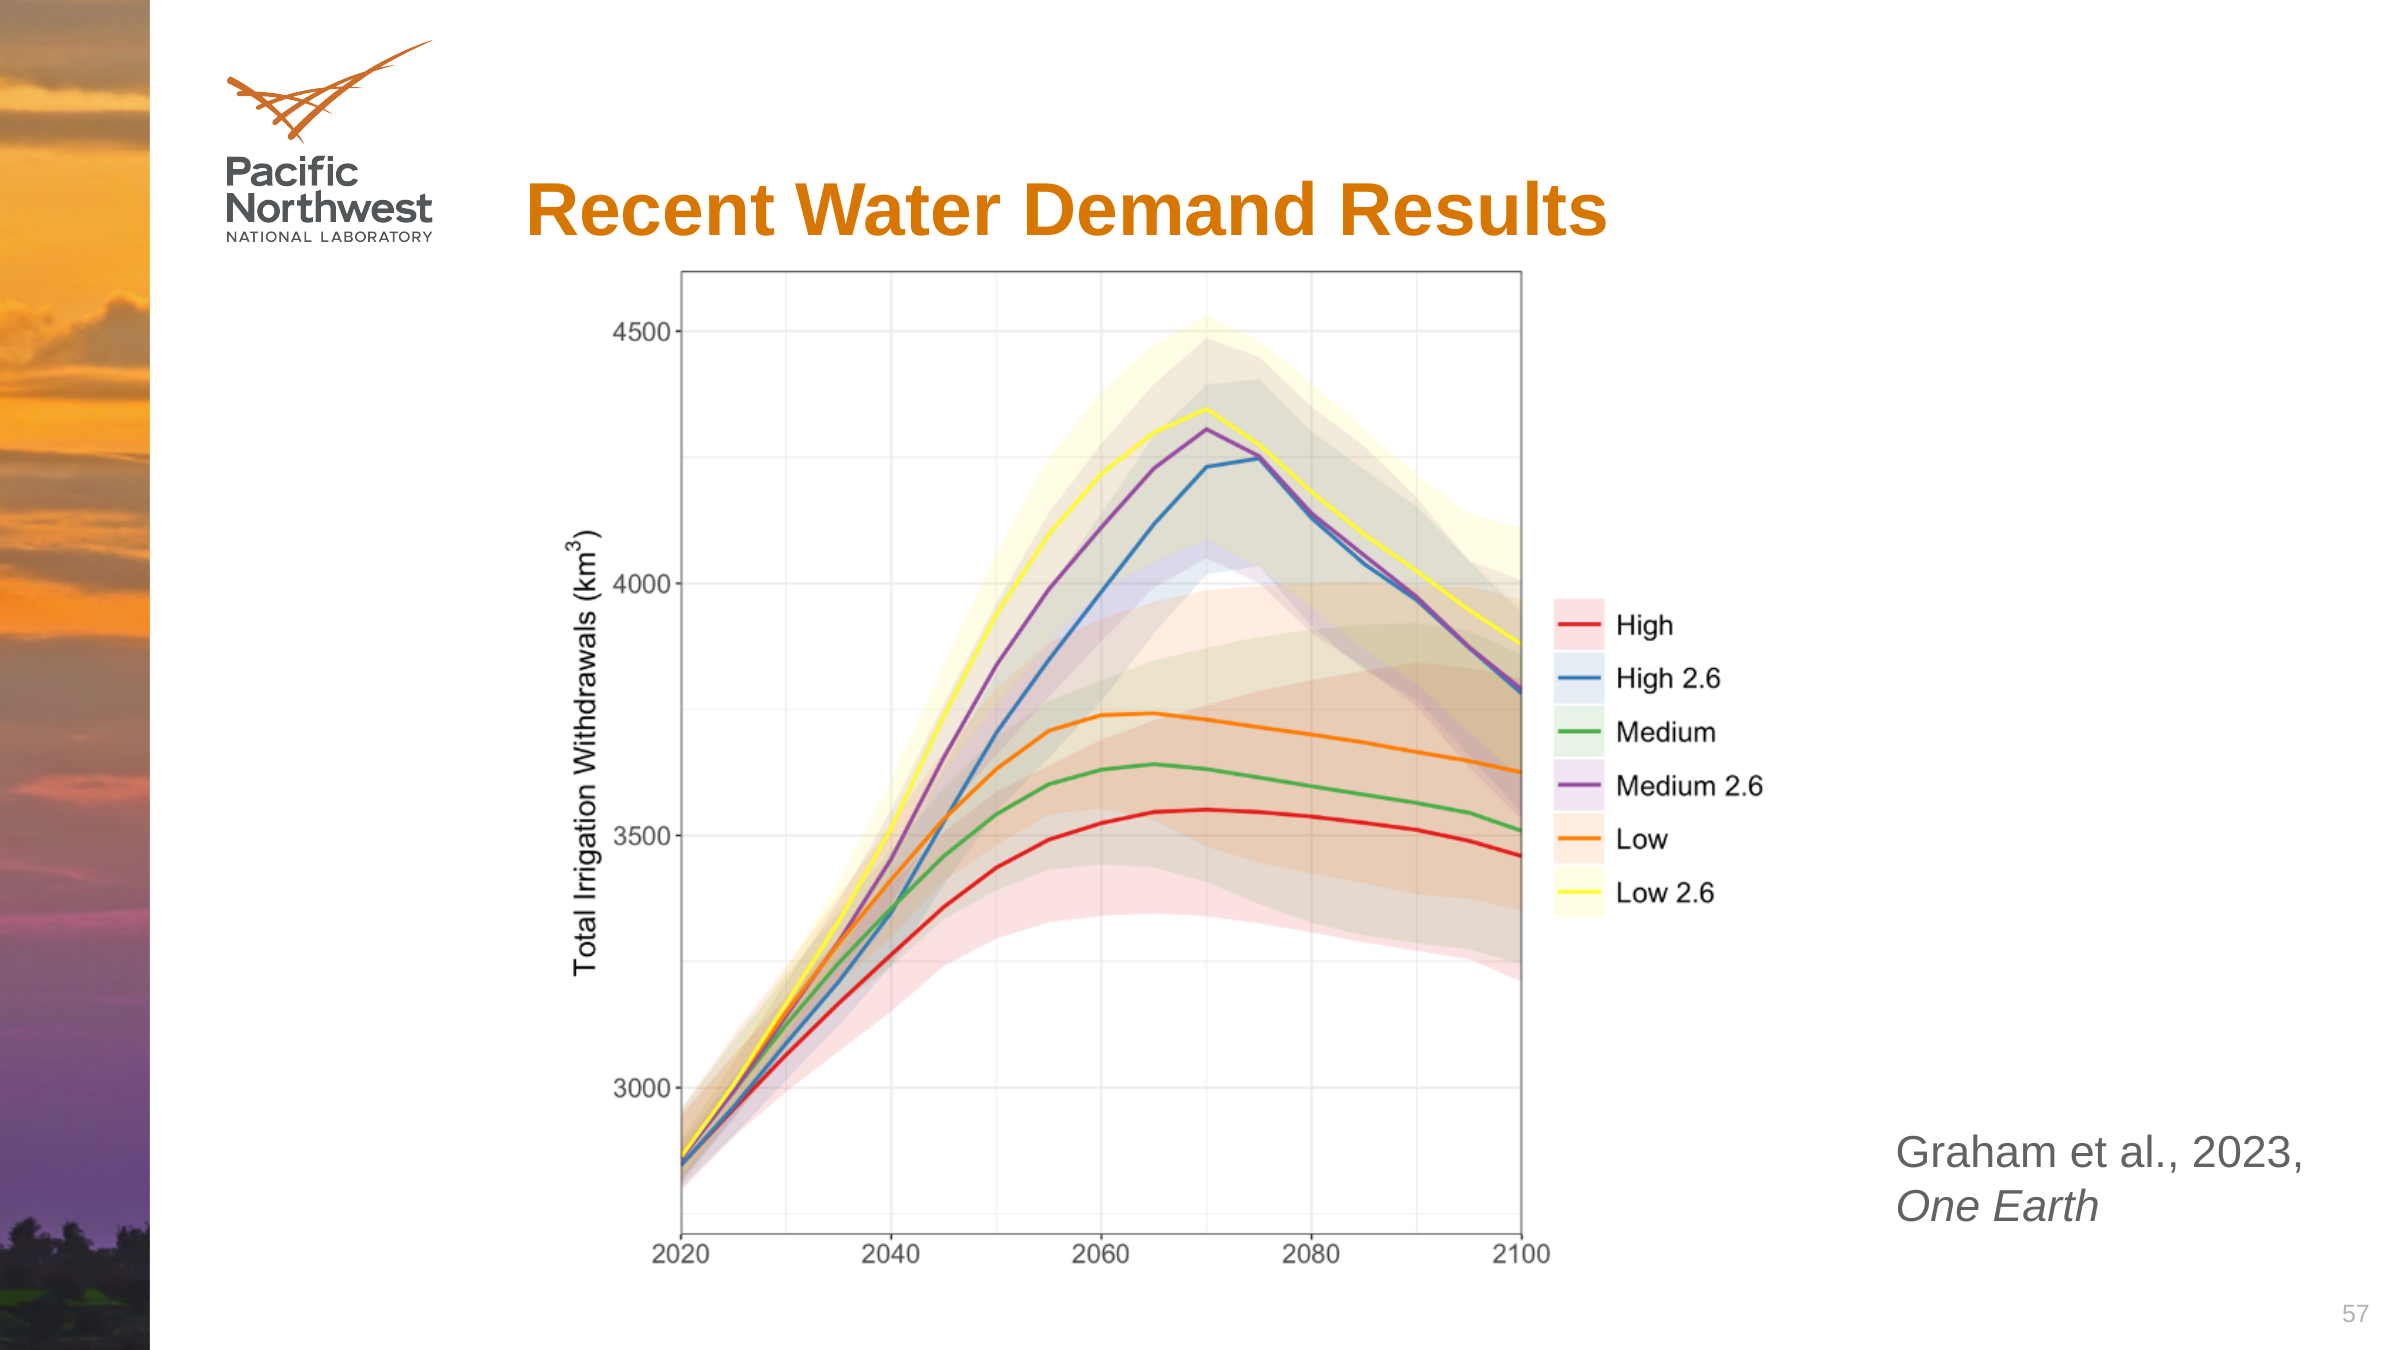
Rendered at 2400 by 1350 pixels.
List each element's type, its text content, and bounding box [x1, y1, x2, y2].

picture [555, 261, 1785, 1312]
title Recent Water Demand Results [525, 44, 2325, 260]
slide_number 57 [2295, 1275, 2370, 1350]
picture [0, 0, 149, 1350]
text_box Graham et al., 2023, One Earth [1880, 1115, 2327, 1238]
picture [225, 38, 435, 244]
